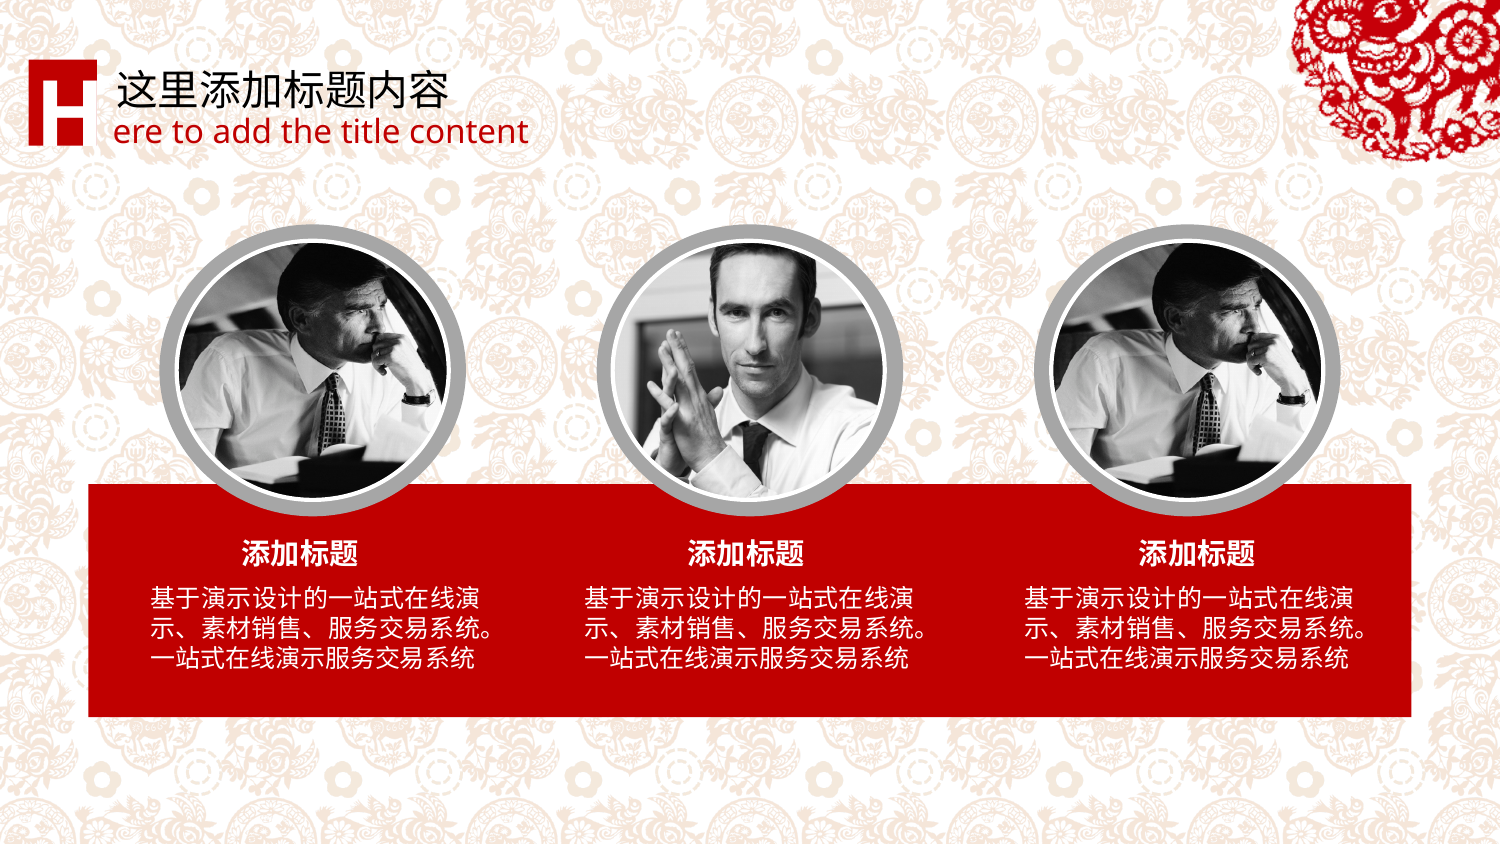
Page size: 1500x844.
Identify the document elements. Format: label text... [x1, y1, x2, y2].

text_box 添加标题 [672, 528, 827, 578]
text_box 这里添加标题内容 [101, 56, 538, 102]
text_box [1031, 222, 1343, 519]
text_box [1049, 238, 1326, 502]
text_box 基于演示设计的一站式在线演示、素材销售、服务交易系统。一站式在线演示服务交易系统 [1009, 575, 1370, 680]
text_box 基于演示设计的一站式在线演示、素材销售、服务交易系统。一站式在线演示服务交易系统 [135, 575, 496, 680]
text_box [610, 238, 887, 502]
text_box [174, 238, 451, 502]
text_box [86, 482, 1413, 719]
text_box [157, 222, 469, 519]
text_box ere to add the title content [97, 102, 545, 158]
text_box 基于演示设计的一站式在线演示、素材销售、服务交易系统。一站式在线演示服务交易系统 [569, 575, 931, 680]
text_box H [20, 47, 121, 173]
text_box 添加标题 [226, 528, 381, 578]
text_box [594, 222, 906, 519]
picture [1269, 0, 1500, 198]
text_box 添加标题 [1124, 528, 1279, 578]
